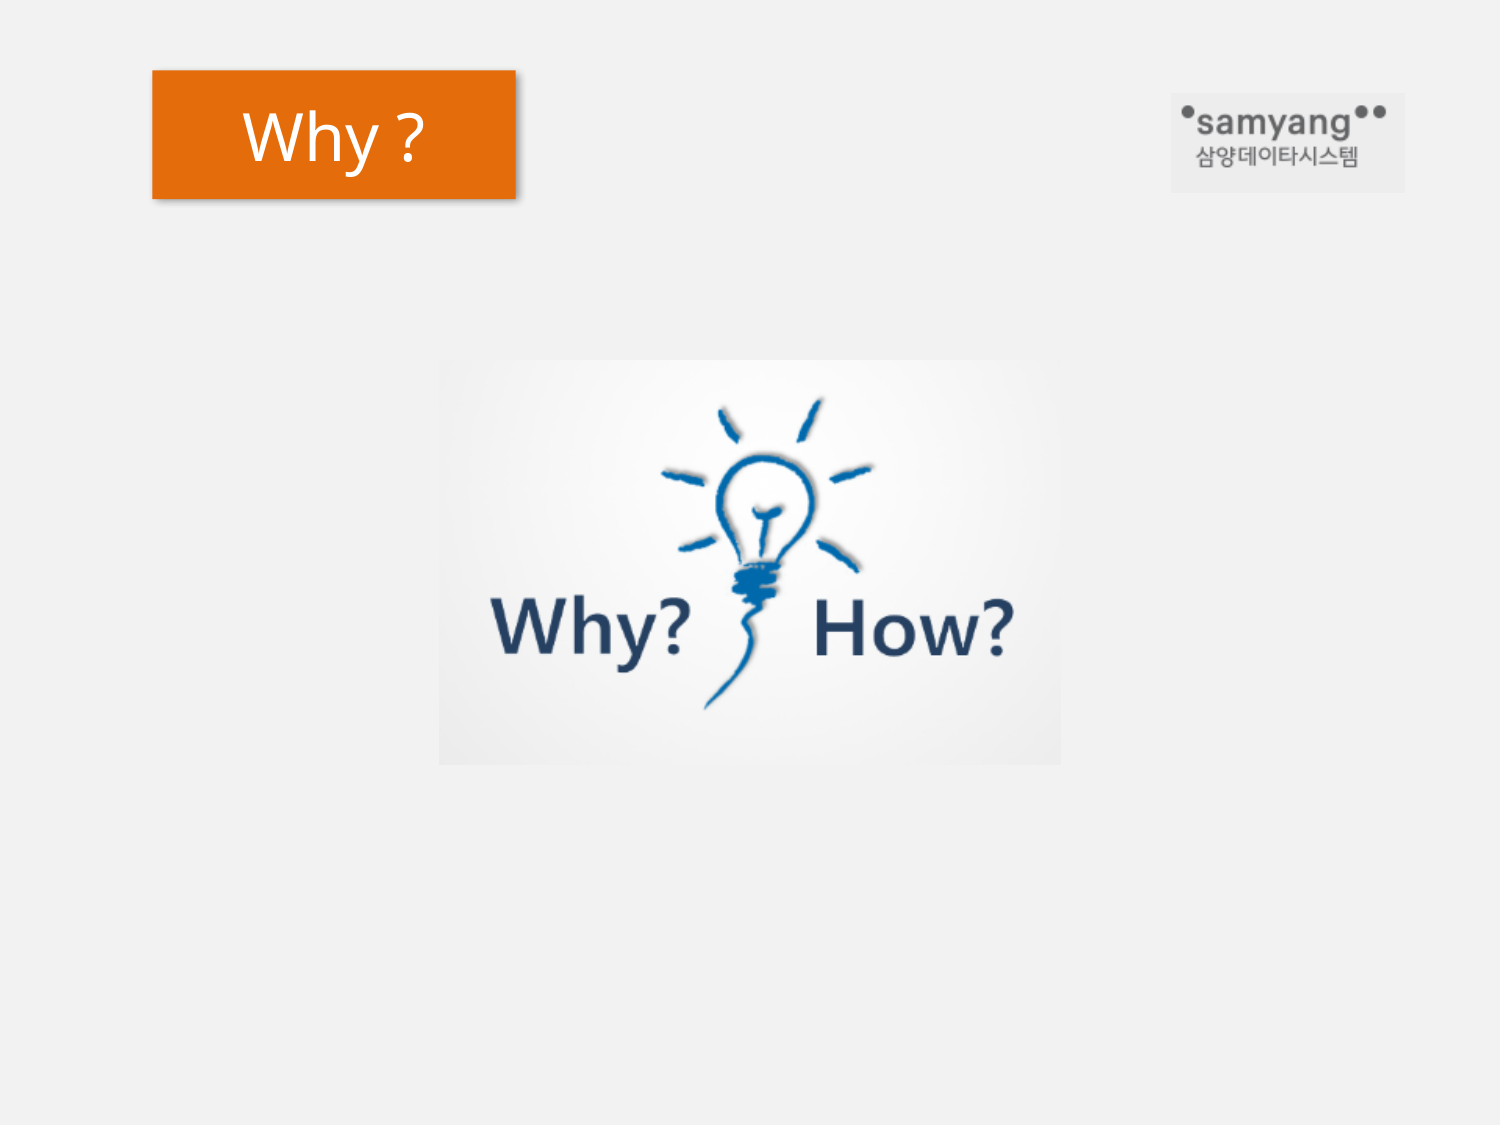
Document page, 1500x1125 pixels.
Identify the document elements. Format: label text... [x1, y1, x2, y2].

picture [1171, 93, 1405, 193]
picture [438, 359, 1062, 766]
text_box Why ? [150, 68, 518, 201]
